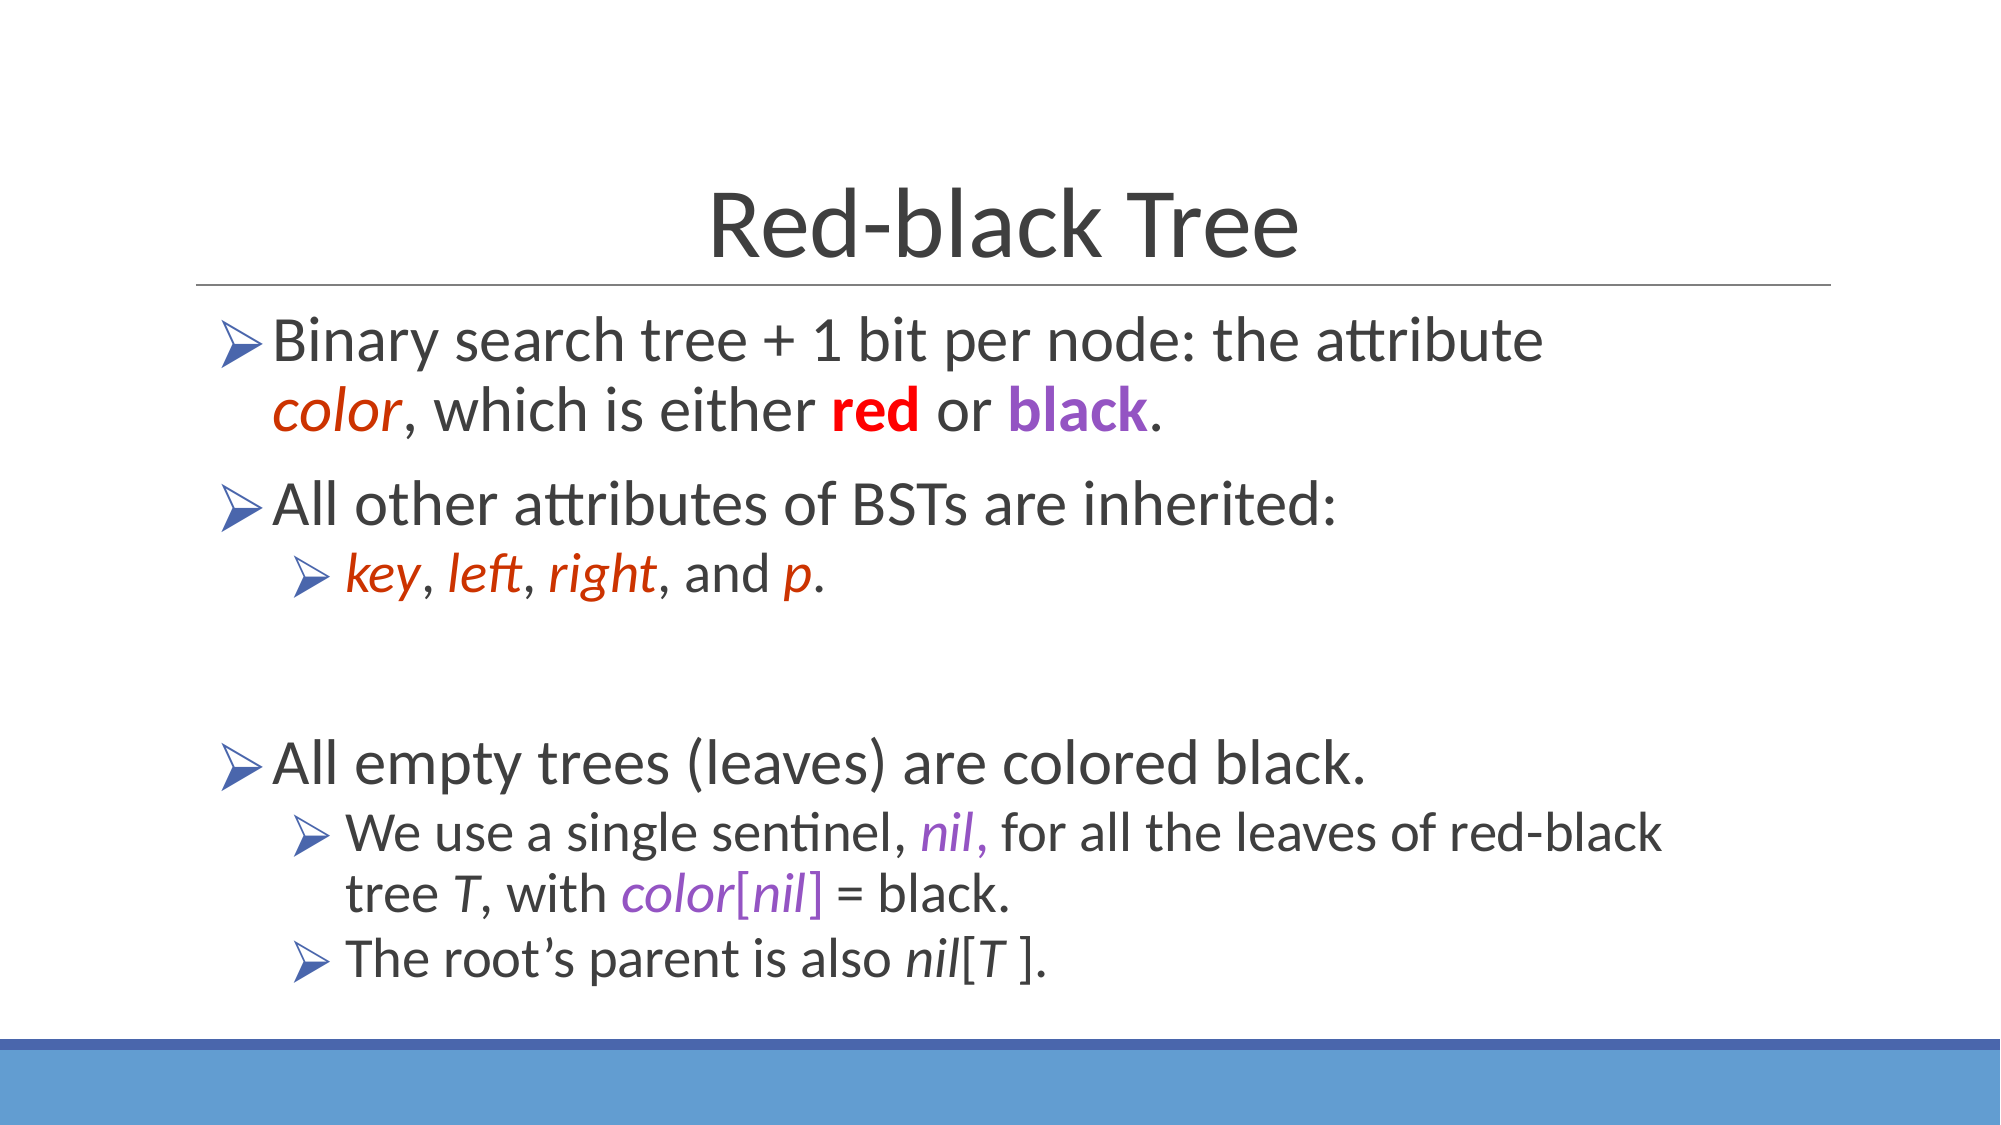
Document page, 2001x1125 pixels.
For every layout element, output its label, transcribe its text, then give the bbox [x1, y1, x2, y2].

title Red-black Tree [180, 47, 1830, 285]
list Binary search tree + 1 bit per node: the attribute color, which is either red or black. All other attributes of BSTs are inherited: key, left, right, and p. All empty trees (leaves) are colored black. We use a single sentinel, nil, for all the leaves of red-black tree T, with color[nil] = black. The root’s parent is also nil[T ]. [200, 298, 1688, 1000]
